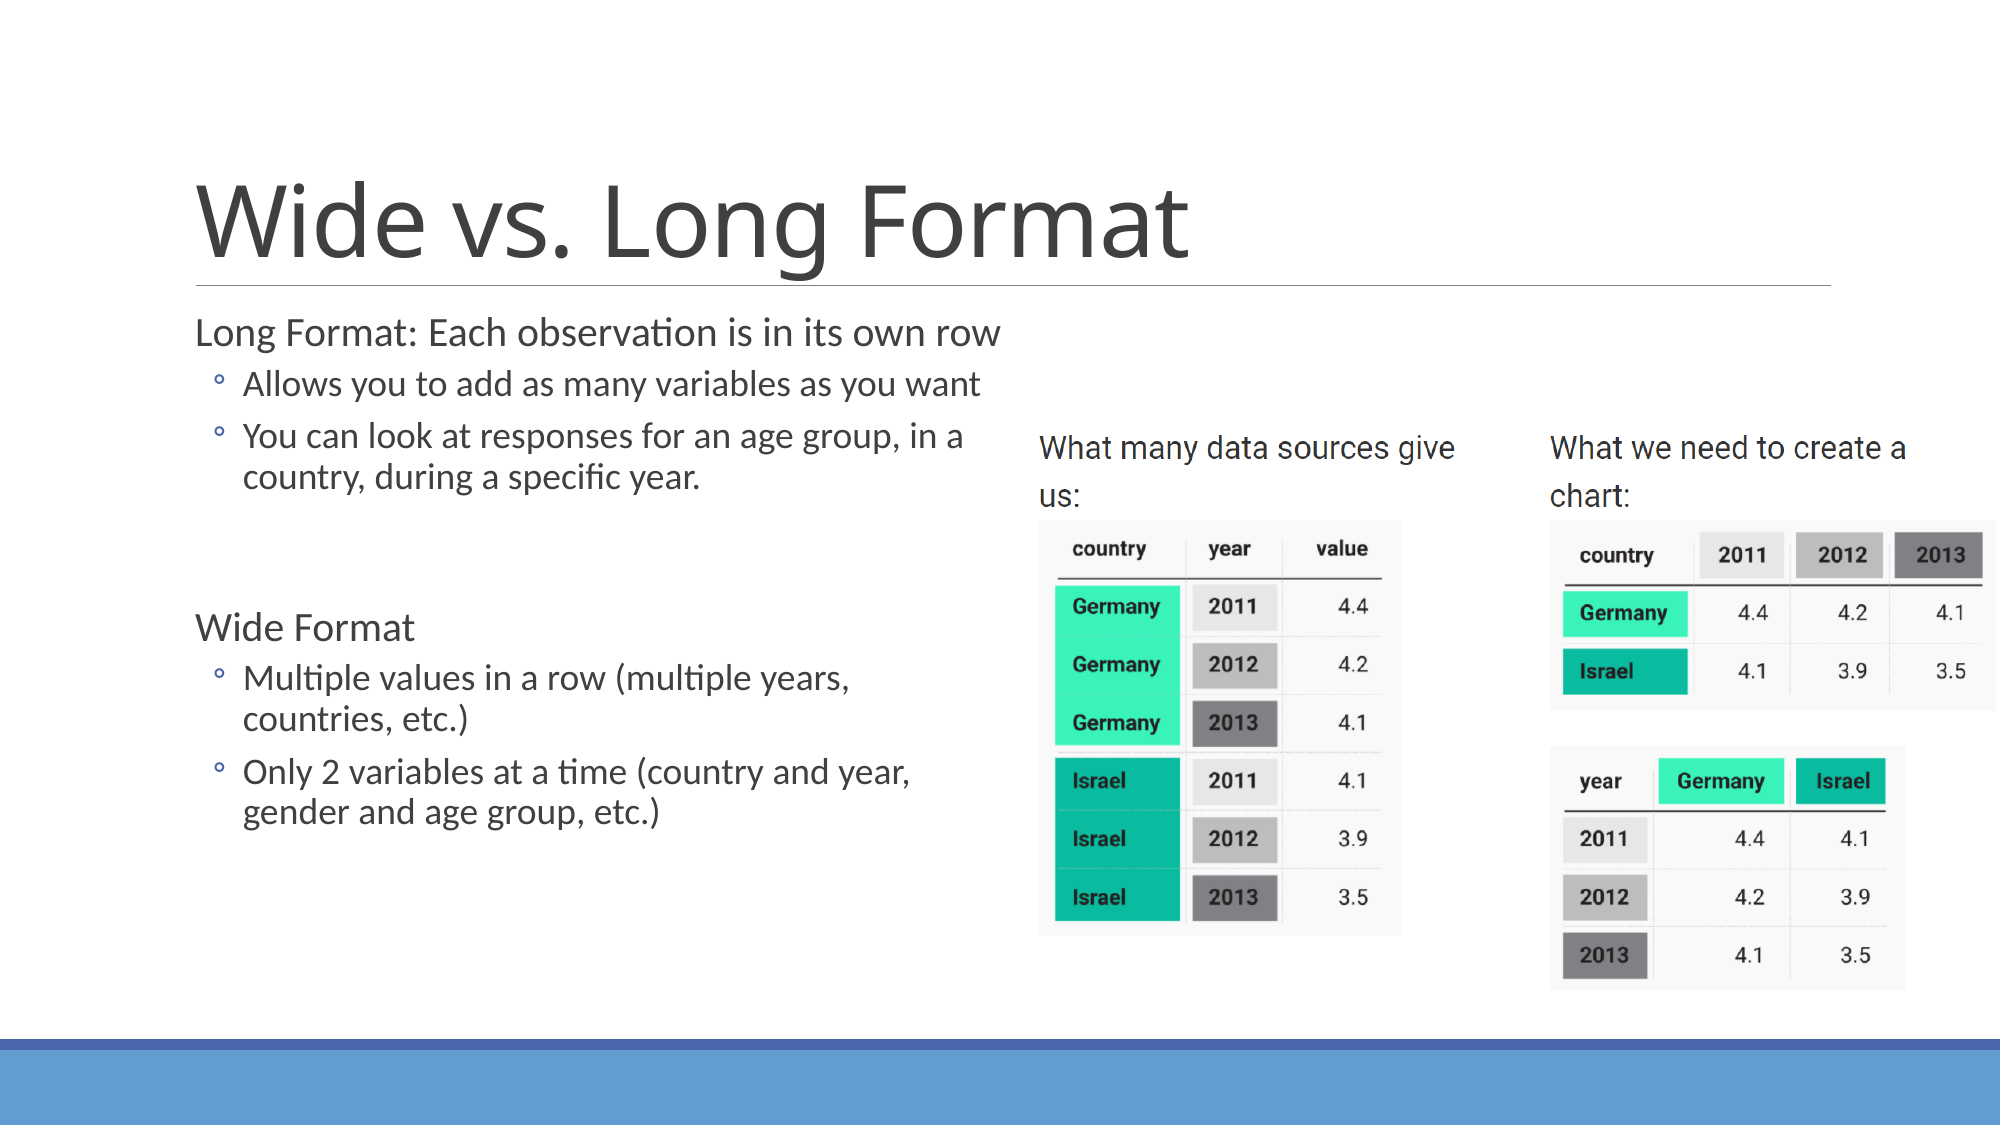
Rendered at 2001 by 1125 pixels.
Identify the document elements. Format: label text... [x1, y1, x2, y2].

list Long Format: Each observation is in its own row Allows you to add as many variables as you want You can look at responses for an age group, in a country, during a specific year. Wide Format Multiple values in a row (multiple years, countries, etc.) Only 2 variables at a time (country and year, gender and age group, etc.) [180, 302, 1009, 963]
title Wide vs. Long Format [180, 47, 1830, 285]
picture [1015, 433, 2000, 1024]
